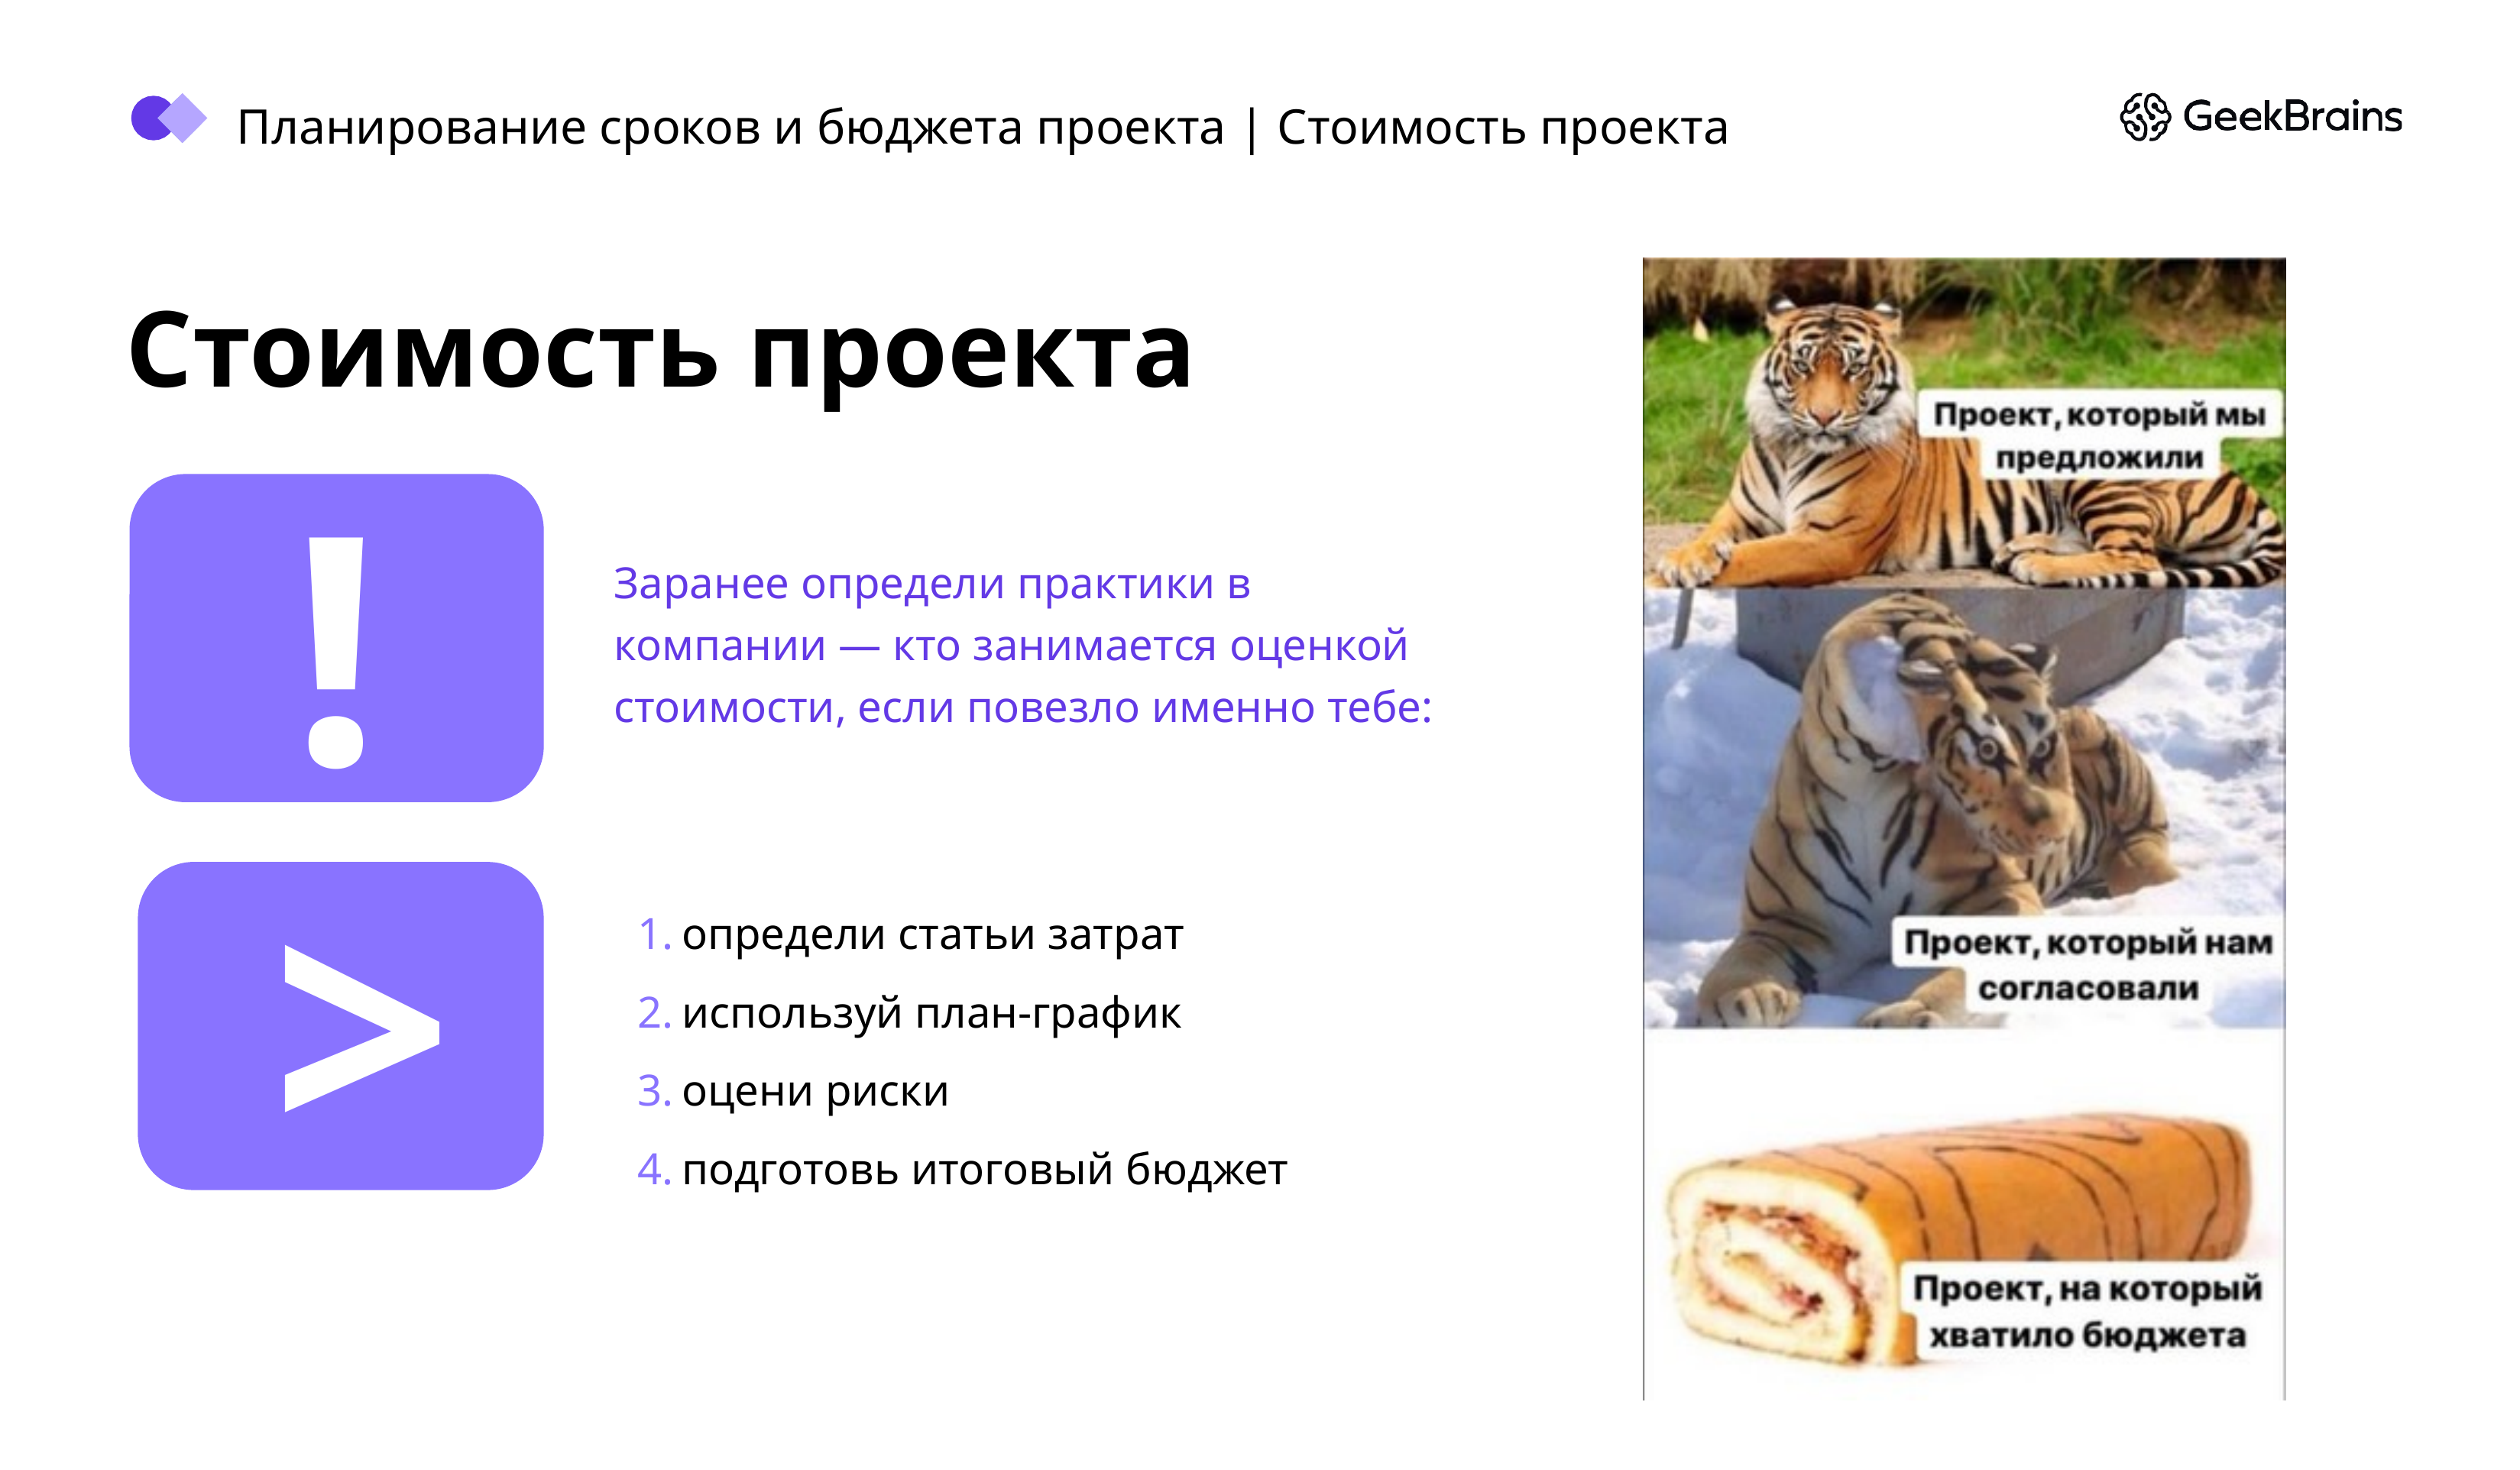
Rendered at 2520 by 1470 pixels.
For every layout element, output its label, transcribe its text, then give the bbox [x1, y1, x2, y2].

text_box Планирование сроков и бюджета проекта | Стоимость проекта [225, 71, 1876, 178]
text_box > [157, 863, 568, 1170]
text_box [157, 92, 208, 144]
picture [1643, 257, 2286, 1400]
text_box определи статьи затрат используй план-график оцени риски подготовь итоговый бюджет [542, 912, 1473, 1194]
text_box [2120, 92, 2402, 141]
text_box Стоимость проекта [124, 280, 1305, 408]
text_box [131, 96, 171, 141]
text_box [131, 475, 1474, 801]
text_box [139, 877, 528, 1189]
